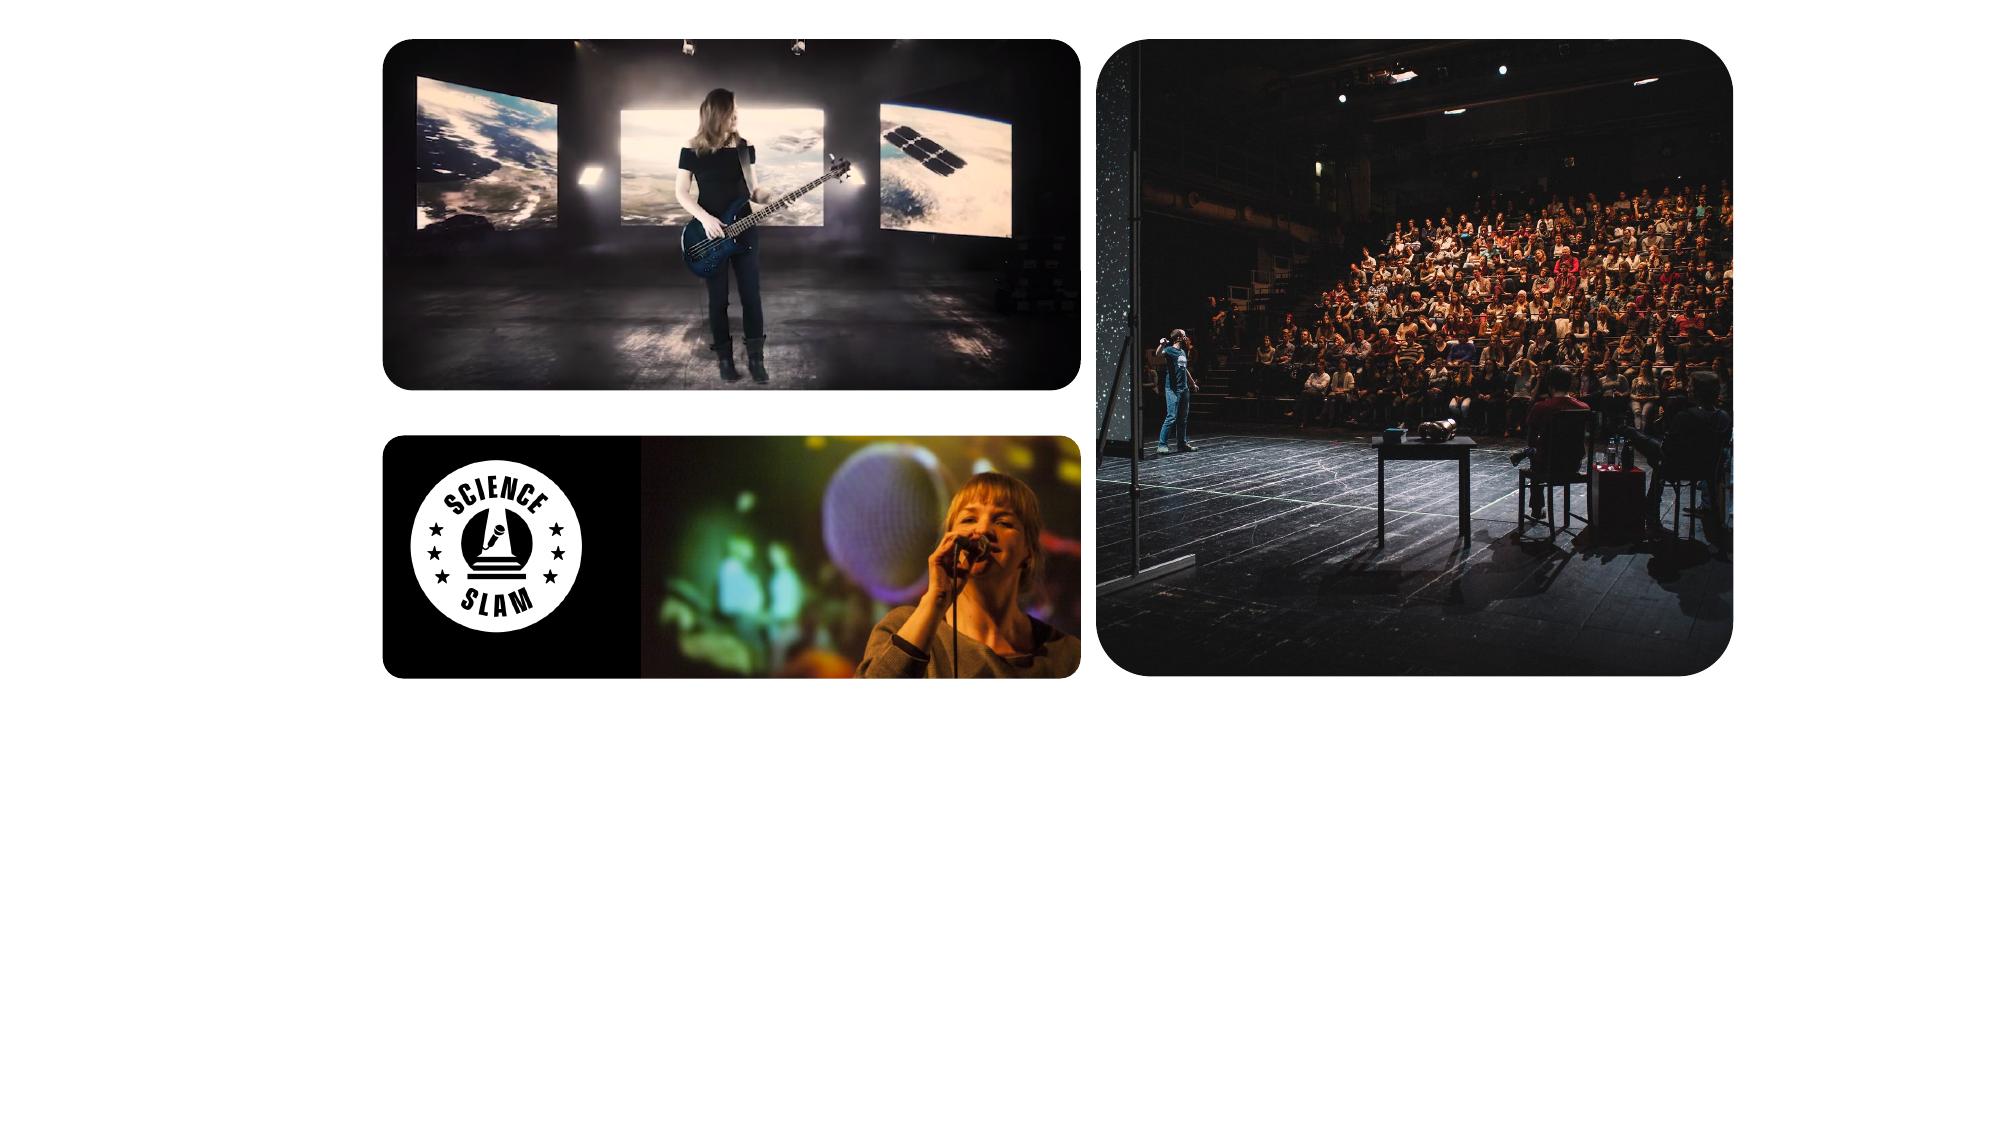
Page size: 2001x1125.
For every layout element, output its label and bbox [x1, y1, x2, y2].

picture [382, 39, 1081, 391]
picture [1096, 39, 1734, 677]
picture [382, 435, 1081, 679]
